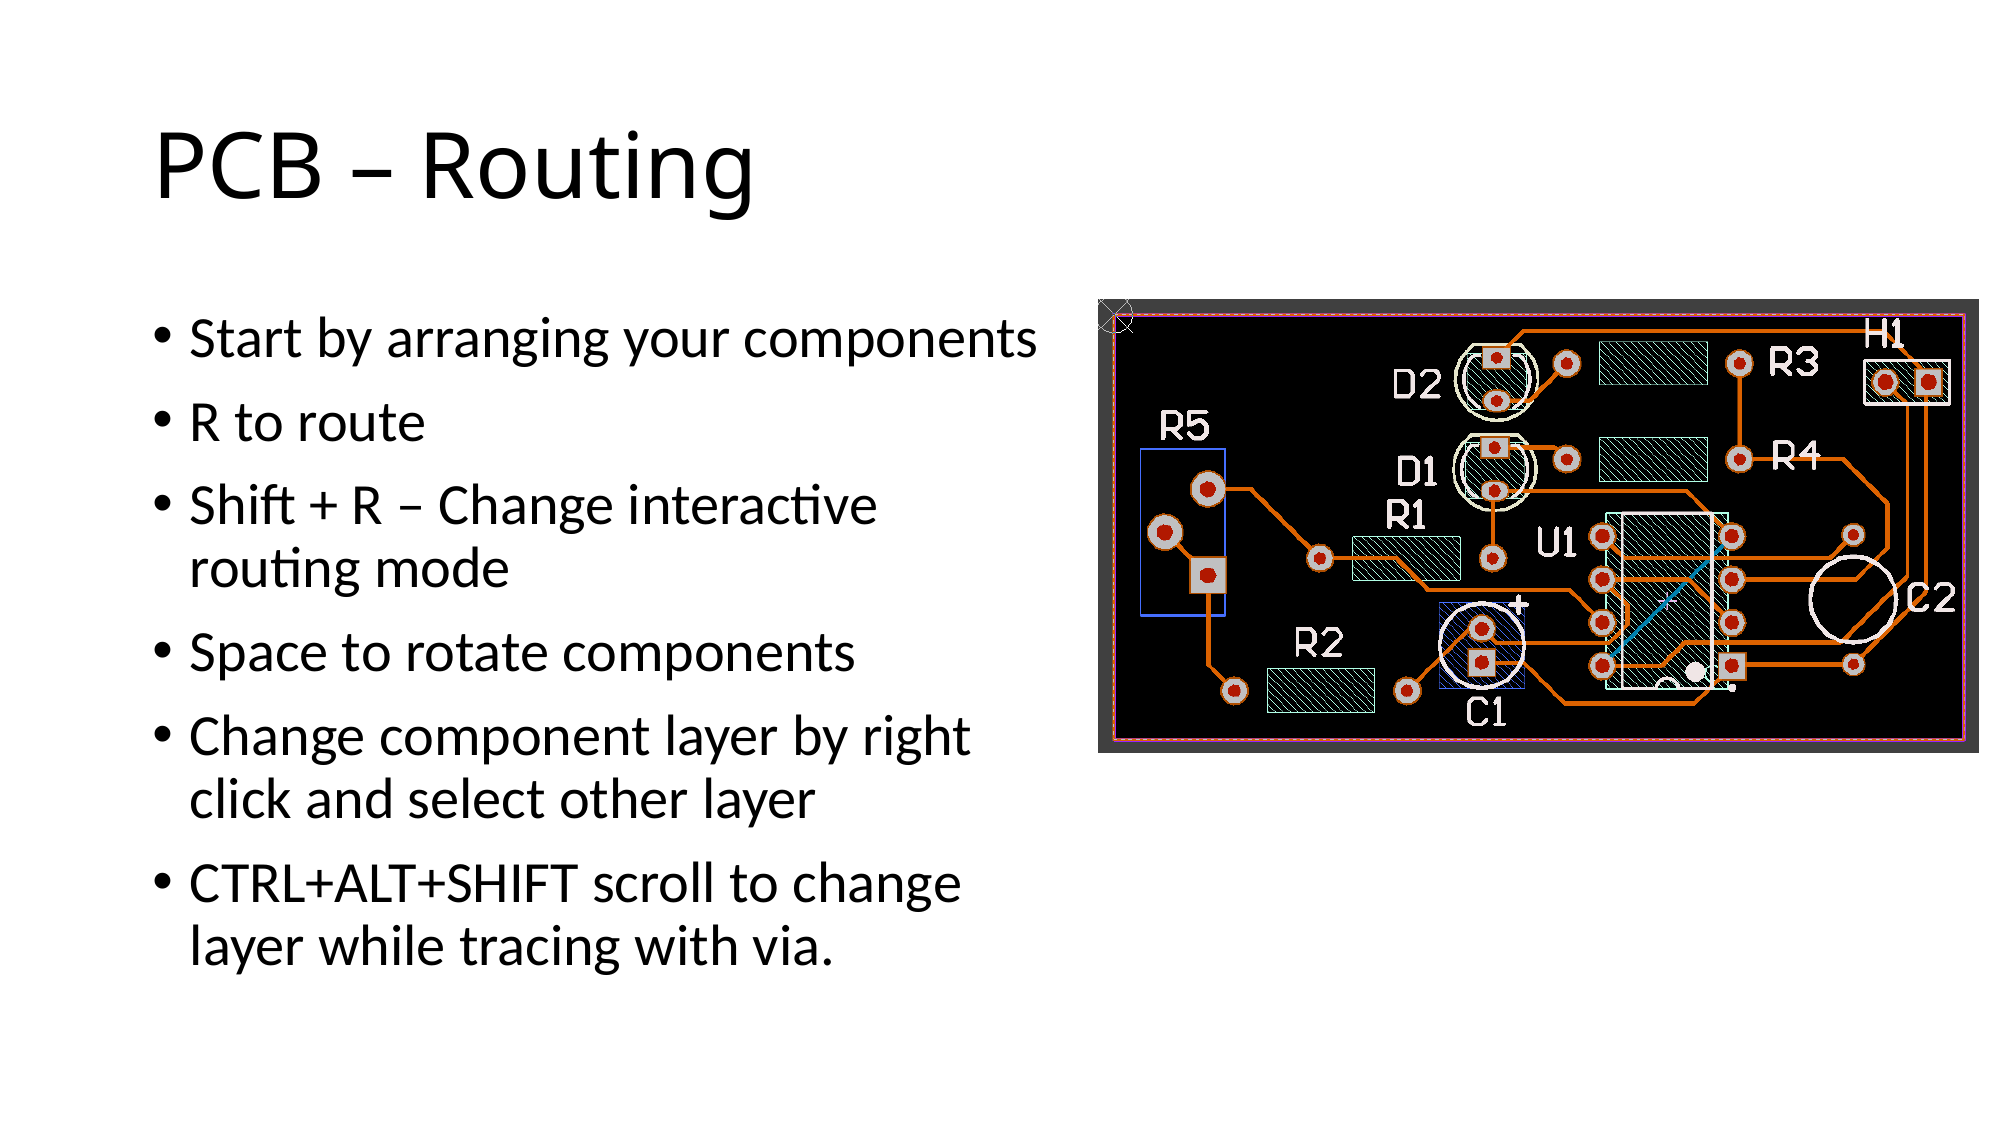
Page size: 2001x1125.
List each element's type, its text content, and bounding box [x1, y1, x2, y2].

title PCB – Routing [137, 59, 1863, 278]
list Start by arranging your components R to route Shift + R – Change interactive routing mode Space to rotate components Change component layer by right click and select other layer CTRL+ALT+SHIFT scroll to change layer while tracing with via. [137, 299, 1058, 1014]
picture [1097, 299, 1979, 754]
